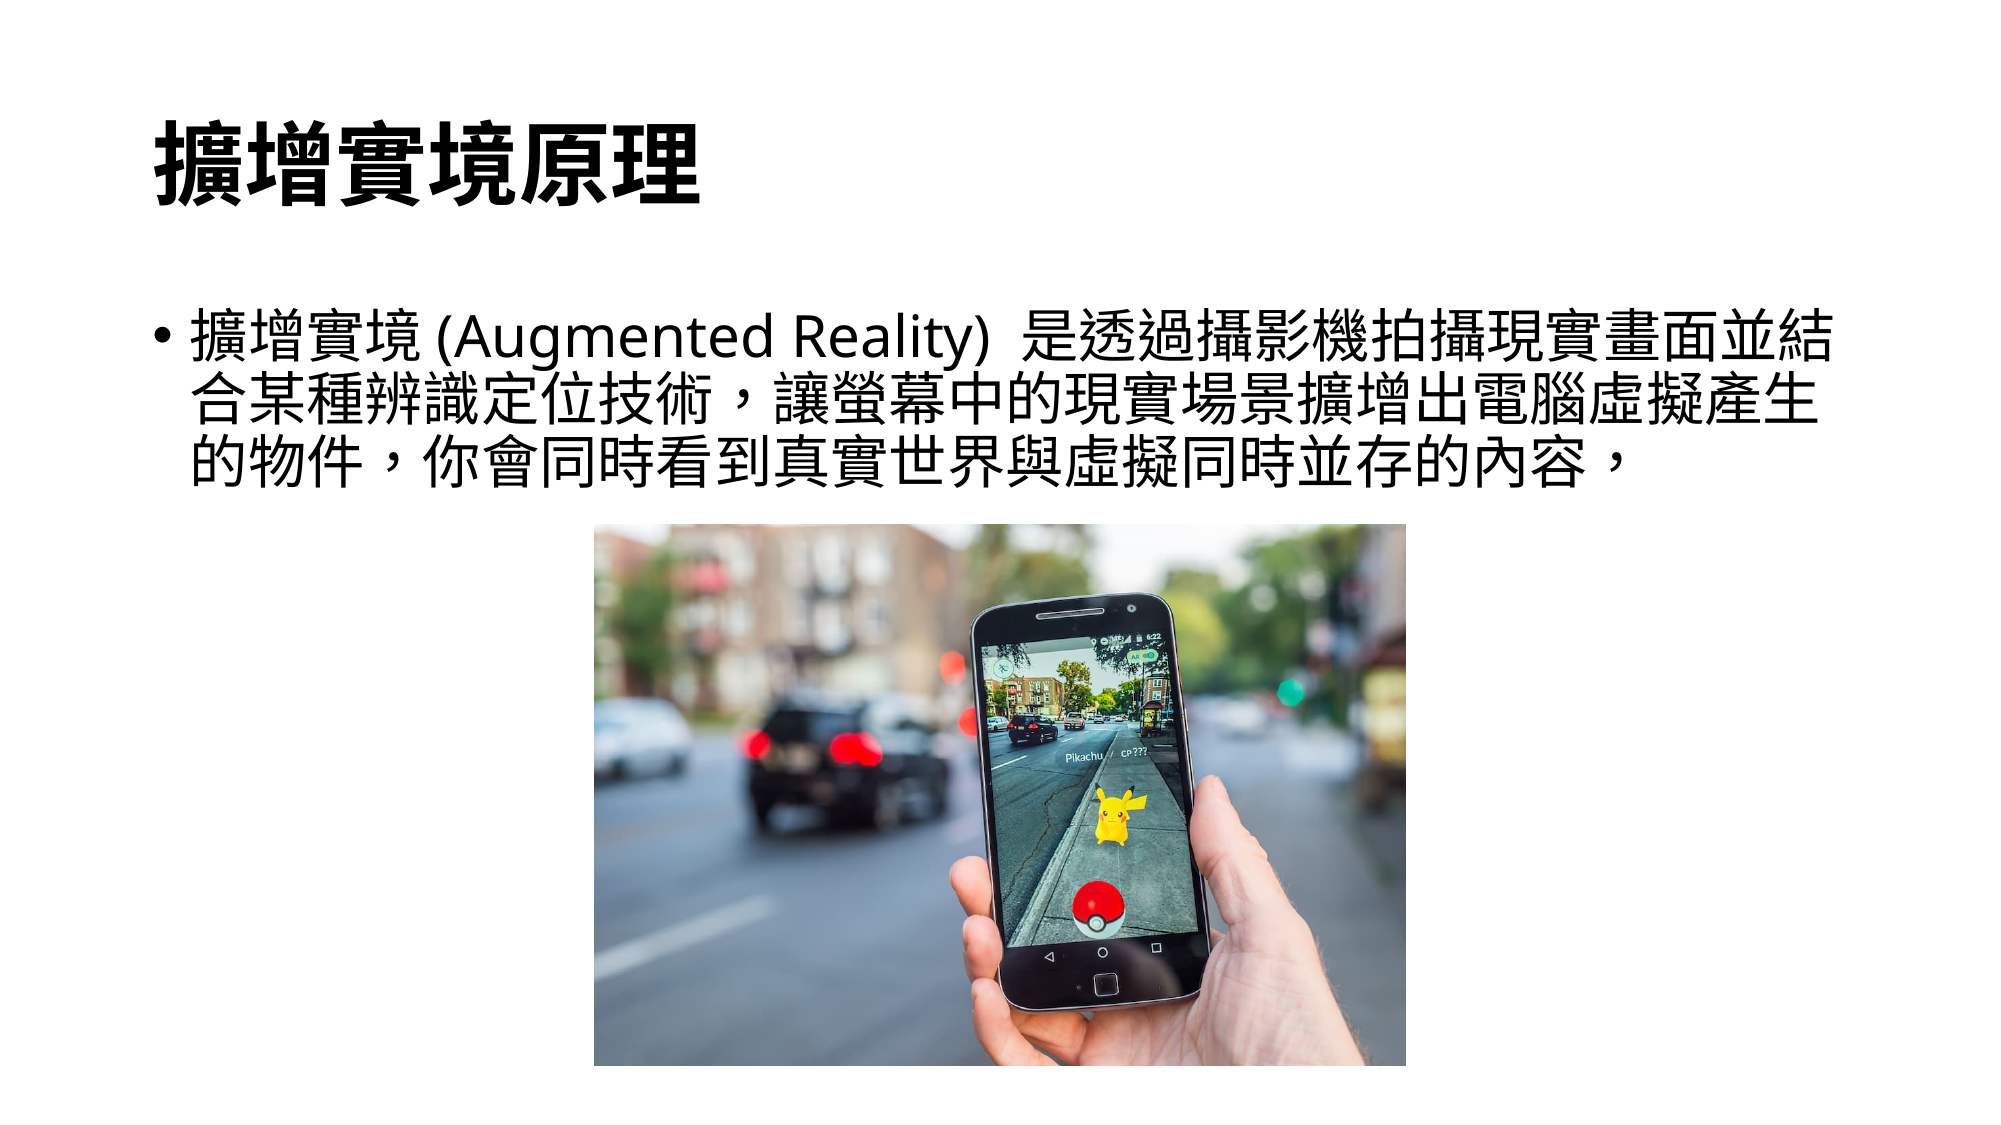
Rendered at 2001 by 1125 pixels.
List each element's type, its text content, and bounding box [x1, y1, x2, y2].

title 擴增實境原理 [137, 59, 1863, 278]
picture [594, 524, 1406, 1066]
list 擴增實境(Augmented Reality) 是透過攝影機拍攝現實畫面並結合某種辨識定位技術，讓螢幕中的現實場景擴增出電腦虛擬產生的物件，你會同時看到真實世界與虛擬同時並存的內容， [137, 299, 1863, 1014]
